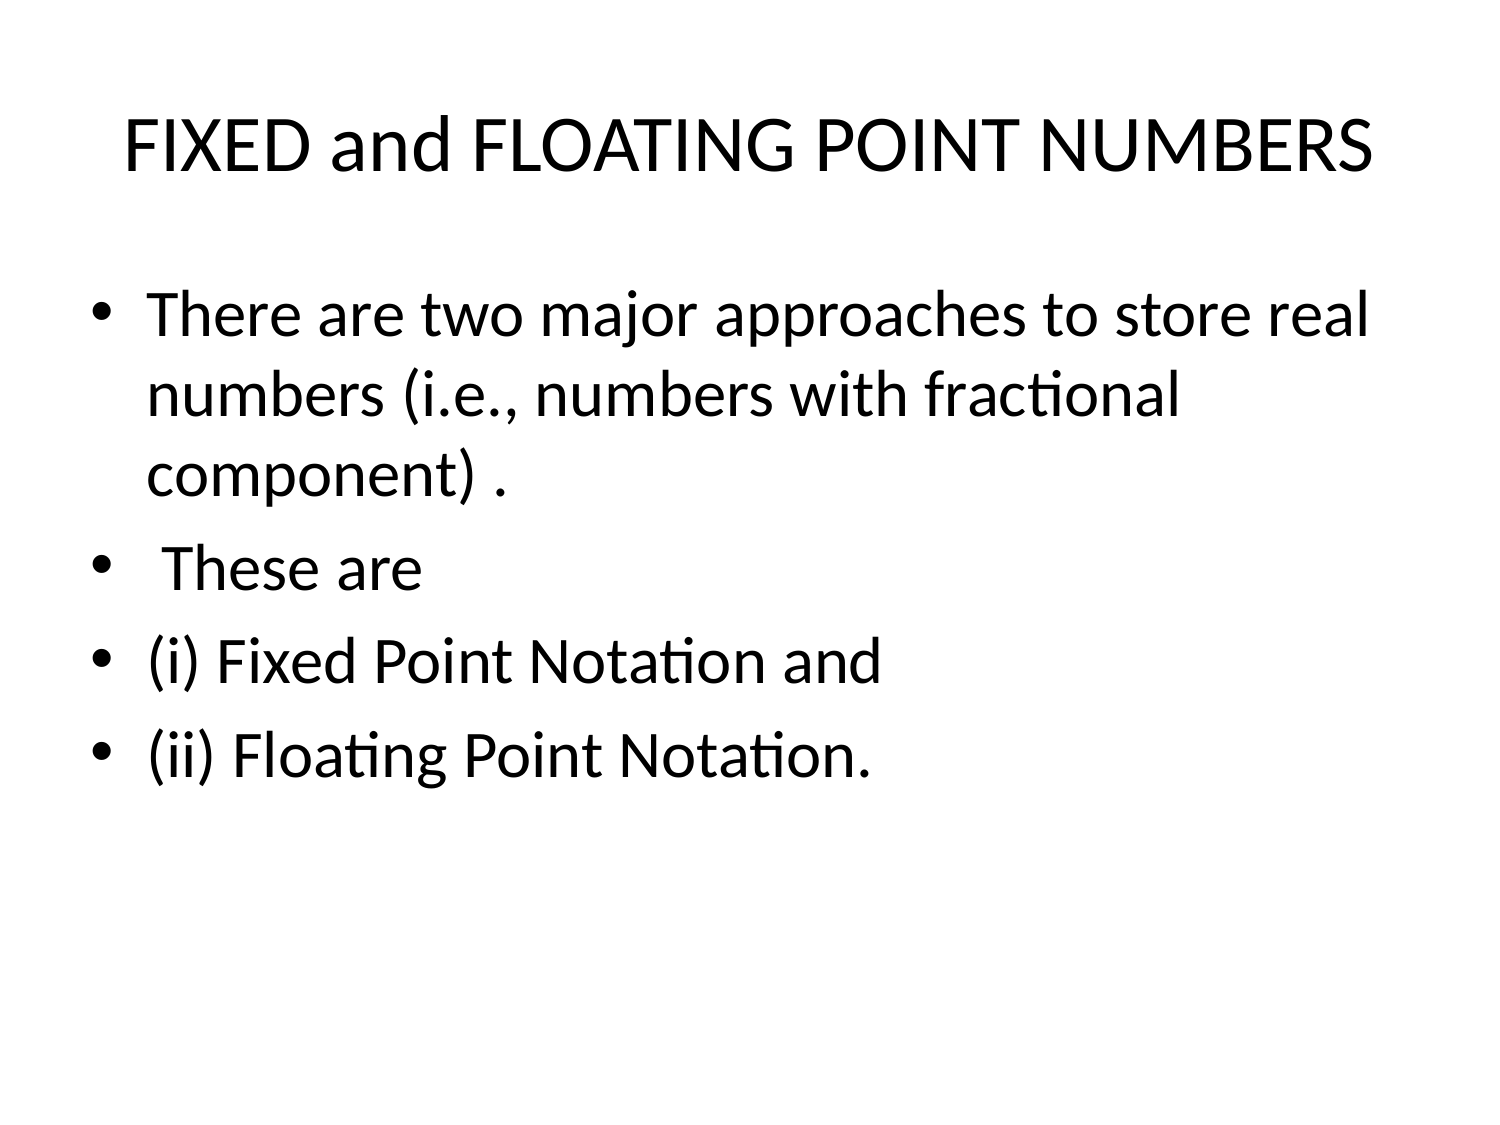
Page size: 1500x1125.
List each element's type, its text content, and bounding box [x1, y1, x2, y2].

title FIXED and FLOATING POINT NUMBERS [75, 45, 1425, 233]
list There are two major approaches to store real numbers (i.e., numbers with fractional component) . These are (i) Fixed Point Notation and (ii) Floating Point Notation. [75, 262, 1425, 1005]
